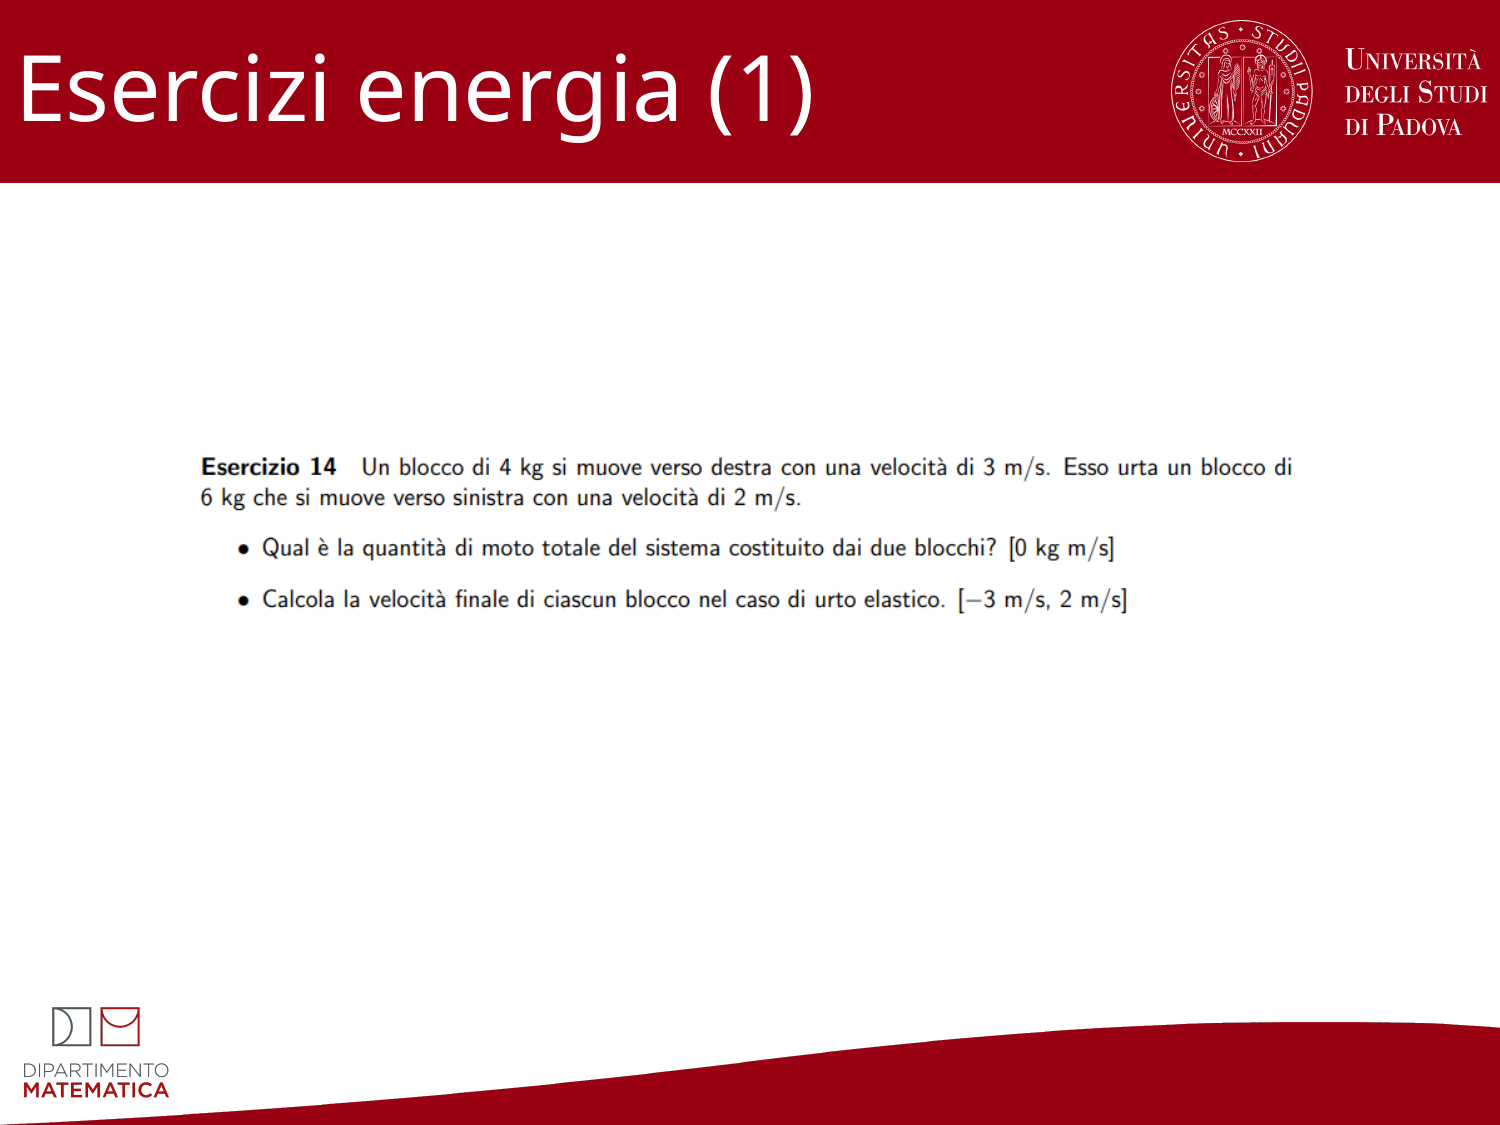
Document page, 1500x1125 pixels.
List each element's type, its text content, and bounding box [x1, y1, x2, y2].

picture [0, 1007, 1500, 1125]
picture [196, 431, 1304, 694]
picture [1171, 20, 1487, 162]
title Esercizi energia (1) [0, 0, 1159, 183]
